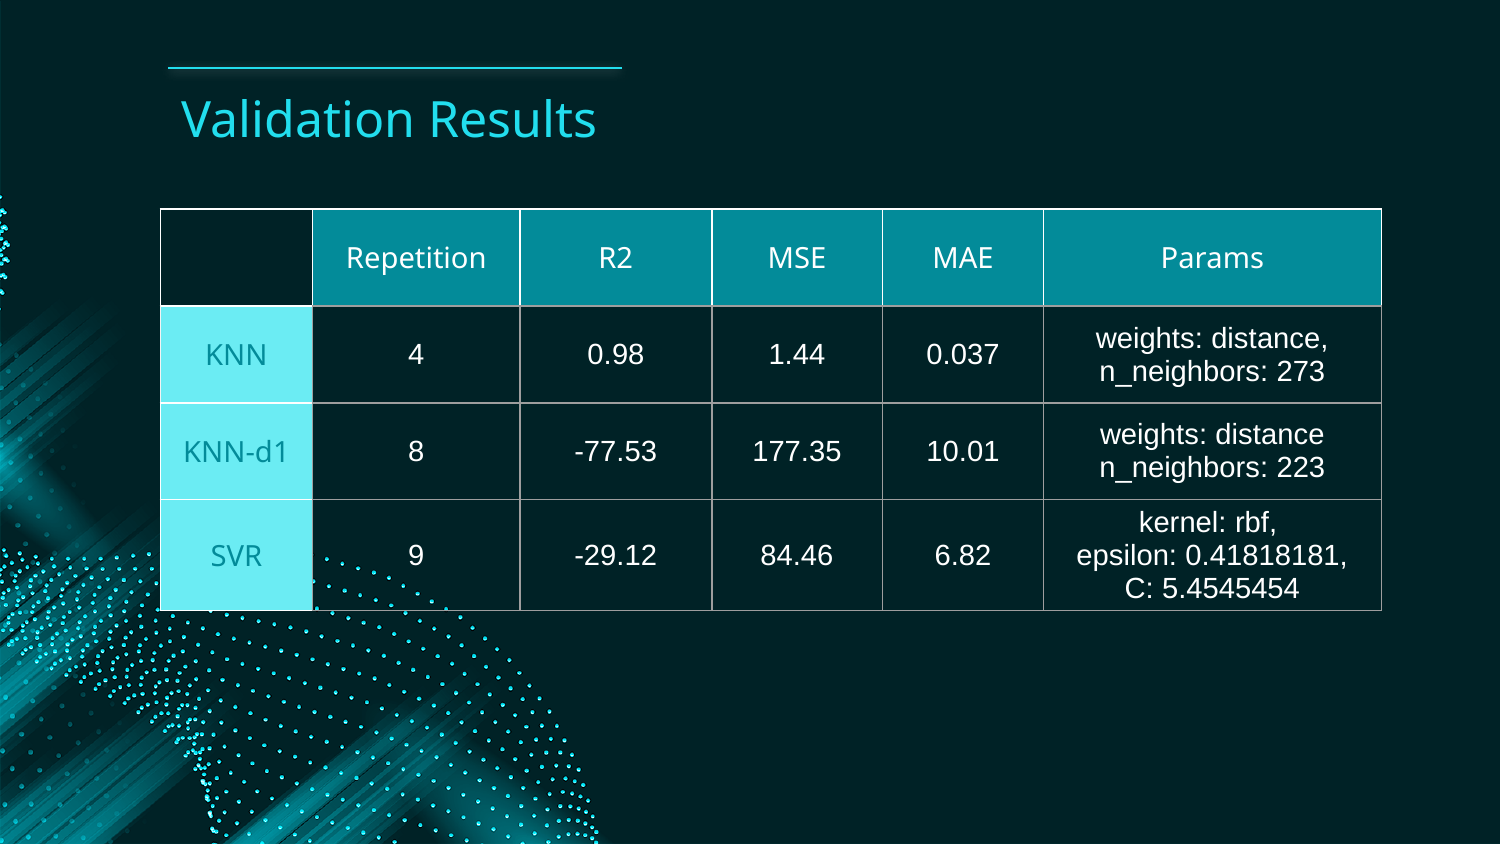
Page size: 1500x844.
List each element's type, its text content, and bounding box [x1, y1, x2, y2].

table_cell weights: distance n_neighbors: 223 [1044, 404, 1381, 499]
table_cell 9 [313, 500, 519, 610]
table_header Params [1044, 210, 1381, 305]
table_cell -29.12 [521, 500, 711, 610]
table_cell 84.46 [713, 500, 882, 610]
table_cell 8 [313, 404, 519, 499]
picture [0, 0, 1500, 844]
table_cell 4 [313, 307, 519, 402]
table_cell kernel: rbf, epsilon: 0.41818181, C: 5.4545454 [1044, 500, 1381, 610]
table_cell KNN-d1 [161, 404, 312, 499]
table_cell 0.037 [883, 307, 1043, 402]
table_header MSE [713, 210, 882, 305]
table_cell KNN [161, 307, 312, 402]
table_cell 1.44 [713, 307, 882, 402]
table_header R2 [521, 210, 711, 305]
table_cell 0.98 [521, 307, 711, 402]
table_header Repetition [313, 210, 519, 305]
table_cell weights: distance, n_neighbors: 273 [1044, 307, 1381, 402]
title Validation Results [166, 72, 938, 208]
table_header MAE [883, 210, 1043, 305]
table_cell 6.82 [883, 500, 1043, 610]
table_cell SVR [161, 500, 312, 610]
table_header [161, 210, 312, 305]
table_cell -77.53 [521, 404, 711, 499]
table_cell 177.35 [713, 404, 882, 499]
table_cell 10.01 [883, 404, 1043, 499]
